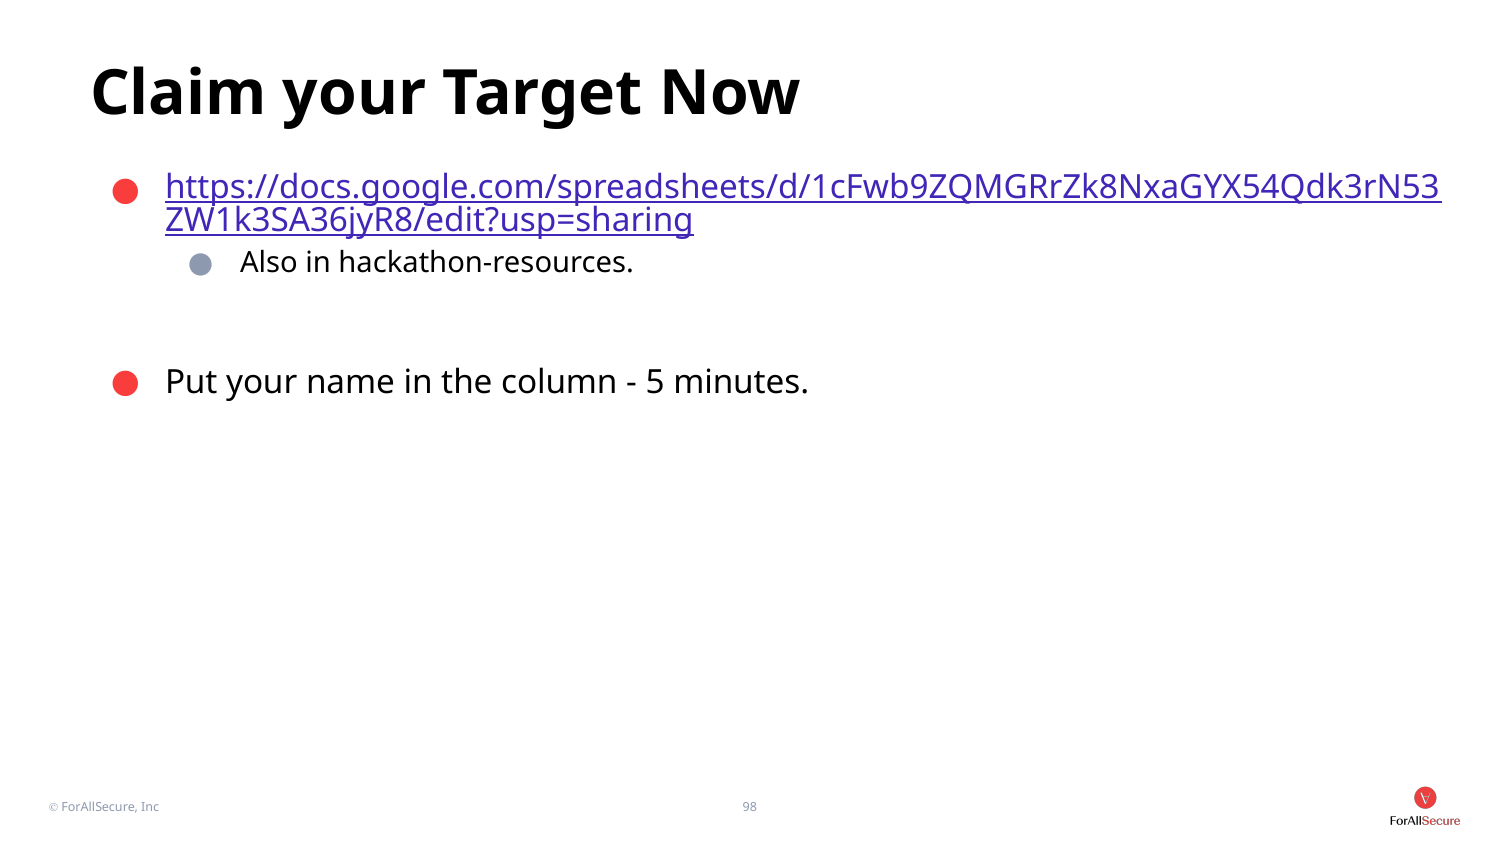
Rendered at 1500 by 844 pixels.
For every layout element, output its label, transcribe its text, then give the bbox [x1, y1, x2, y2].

picture [1387, 786, 1463, 826]
list https://docs.google.com/spreadsheets/d/1cFwb9ZQMGRrZk8NxaGYX54Qdk3rN53ZW1k3SA36jyR8/edit?usp=sharing Also in hackathon-resources. Put your name in the column - 5 minutes. [75, 150, 1463, 769]
title Claim your Target Now [75, 37, 1425, 150]
